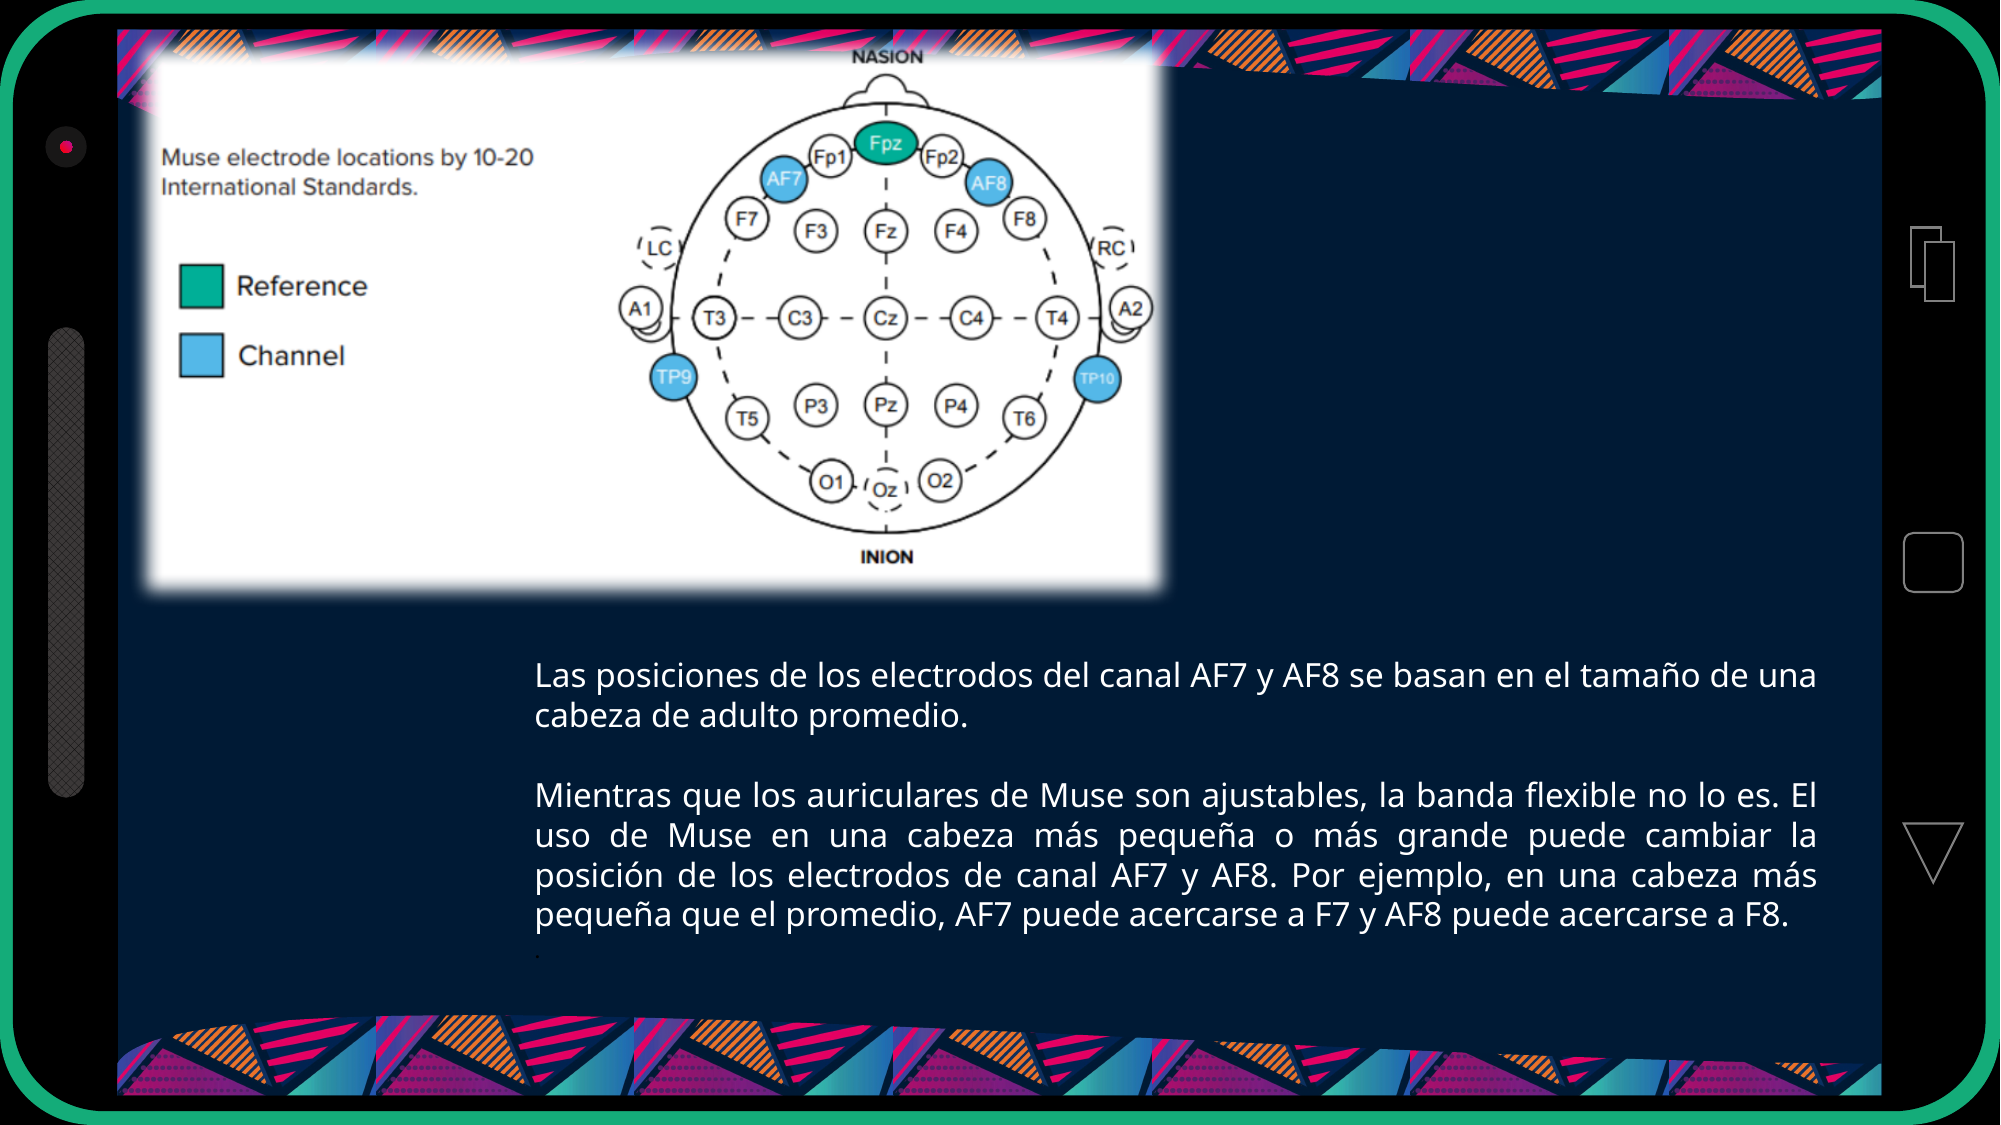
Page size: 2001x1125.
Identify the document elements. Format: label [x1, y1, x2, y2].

picture [129, 32, 1178, 607]
text_box [0, 0, 2000, 1125]
